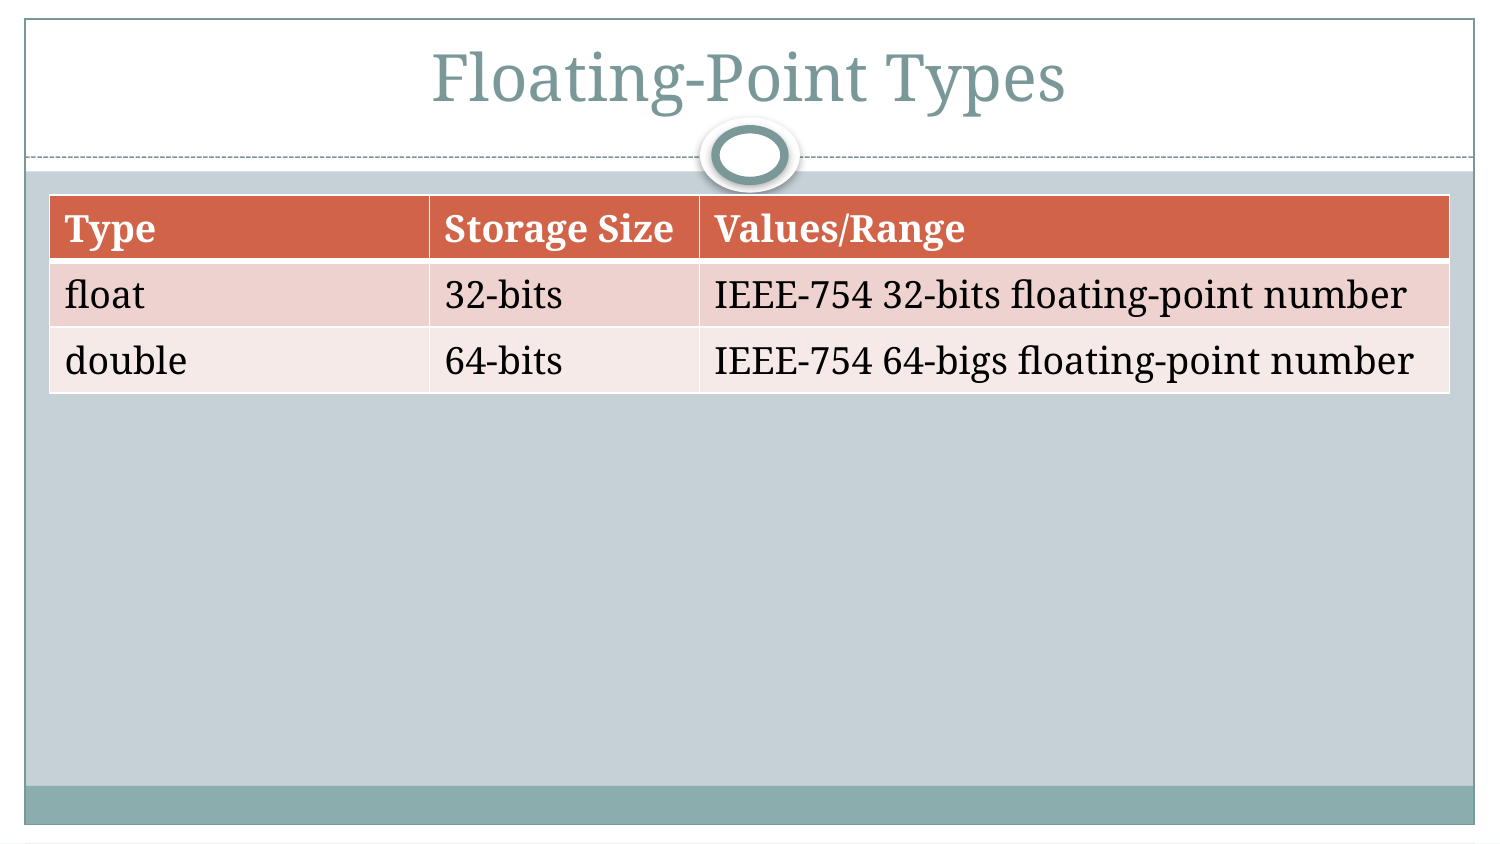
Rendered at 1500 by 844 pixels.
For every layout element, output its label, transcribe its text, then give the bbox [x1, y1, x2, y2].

table_cell IEEE-754 64-bigs floating-point number [700, 328, 1449, 392]
table_header Type [50, 196, 429, 258]
table_cell float [50, 264, 429, 326]
table_cell 32-bits [430, 264, 699, 326]
table_header Storage Size [430, 196, 699, 258]
table_cell IEEE-754 32-bits floating-point number [700, 264, 1449, 326]
table_header Values/Range [700, 196, 1449, 258]
table_cell double [50, 328, 429, 392]
table_cell 64-bits [430, 328, 699, 392]
title Floating-Point Types [49, 28, 1450, 122]
